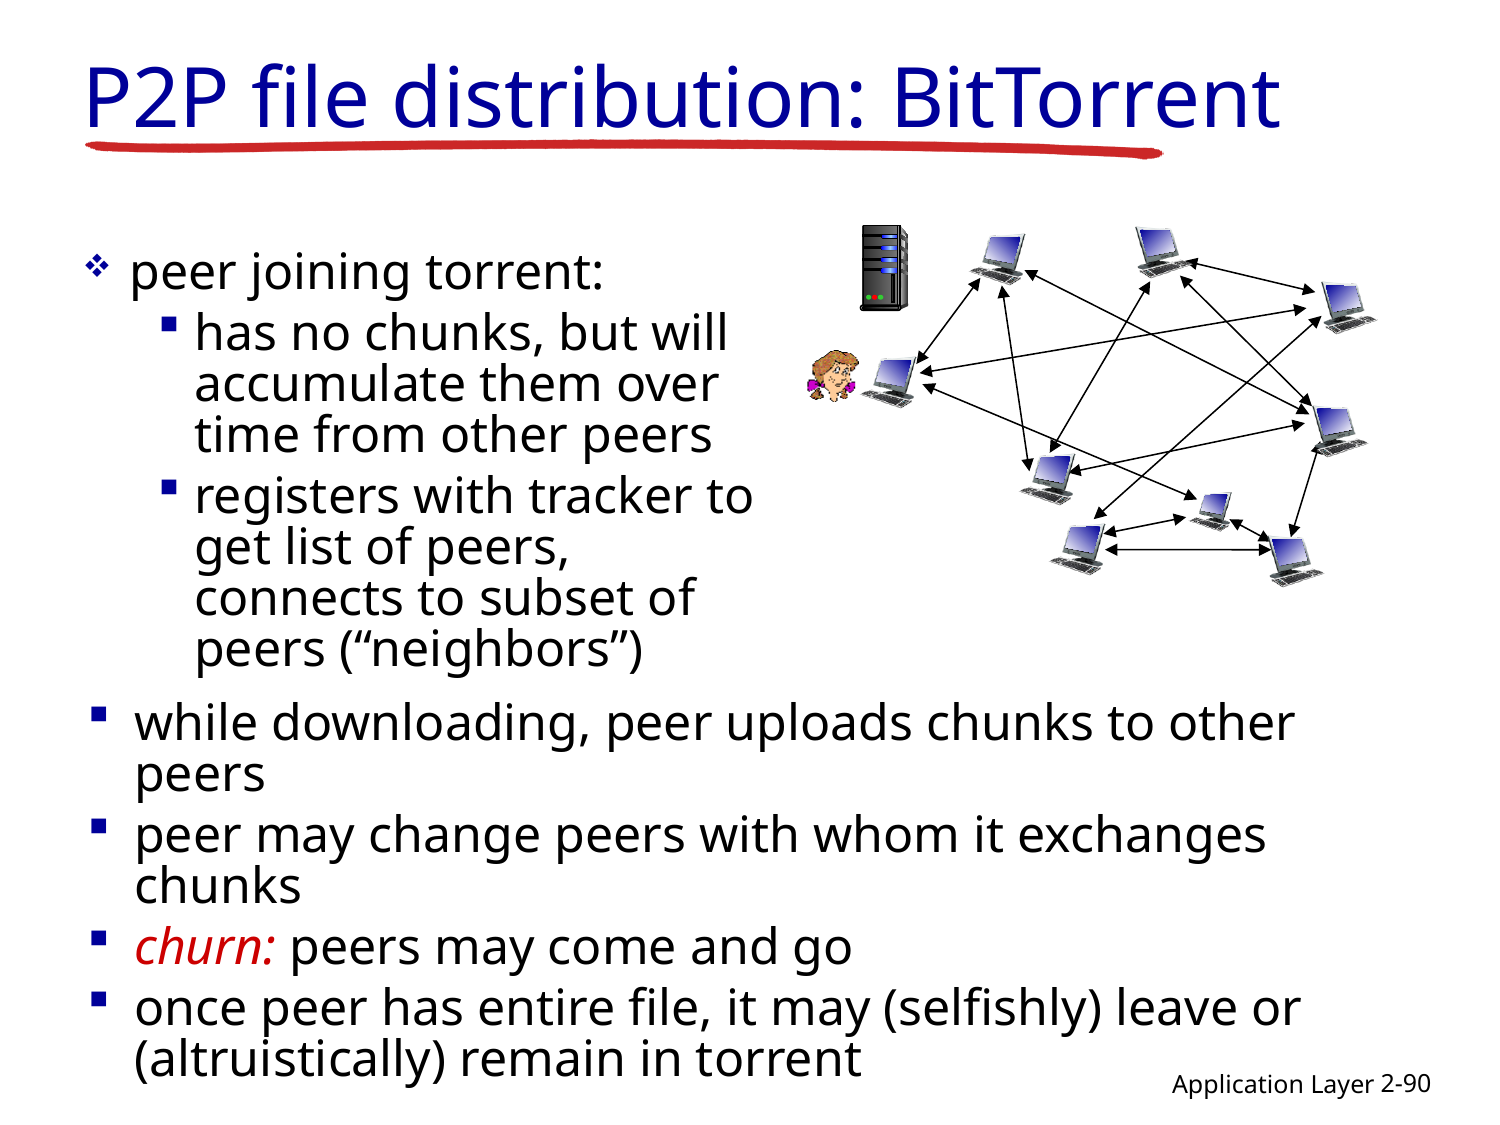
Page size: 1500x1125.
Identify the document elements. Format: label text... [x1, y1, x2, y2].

text_box [1112, 519, 1173, 538]
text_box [1133, 224, 1206, 282]
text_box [1265, 533, 1338, 592]
text_box [1093, 508, 1108, 519]
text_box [846, 354, 918, 413]
picture [80, 133, 1176, 165]
slide_number 2-90 [1365, 1059, 1477, 1106]
text_box [1112, 543, 1260, 556]
footer Application Layer [914, 1076, 1391, 1109]
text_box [1310, 402, 1382, 461]
picture [805, 350, 860, 404]
list peer joining torrent: has no chunks, but will accumulate them over time from other peers registers with tracker to get list of peers, connects to subset of peers (“neighbors”) [67, 241, 802, 645]
text_box P2P file distribution: BitTorrent [67, 0, 1343, 188]
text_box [1319, 279, 1392, 338]
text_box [955, 231, 1027, 289]
text_box [1238, 519, 1265, 542]
text_box [1288, 508, 1301, 531]
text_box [1005, 450, 1077, 509]
text_box while downloading, peer uploads chunks to other peers peer may change peers with whom it exchanges chunks churn: peers may come and go once peer has entire file, it may (selfishly) leave or (altruistically) remain in torrent [72, 692, 1405, 1076]
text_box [860, 225, 909, 311]
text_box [1178, 490, 1233, 534]
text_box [1035, 520, 1107, 579]
text_box [1032, 270, 1039, 276]
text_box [916, 277, 1307, 500]
